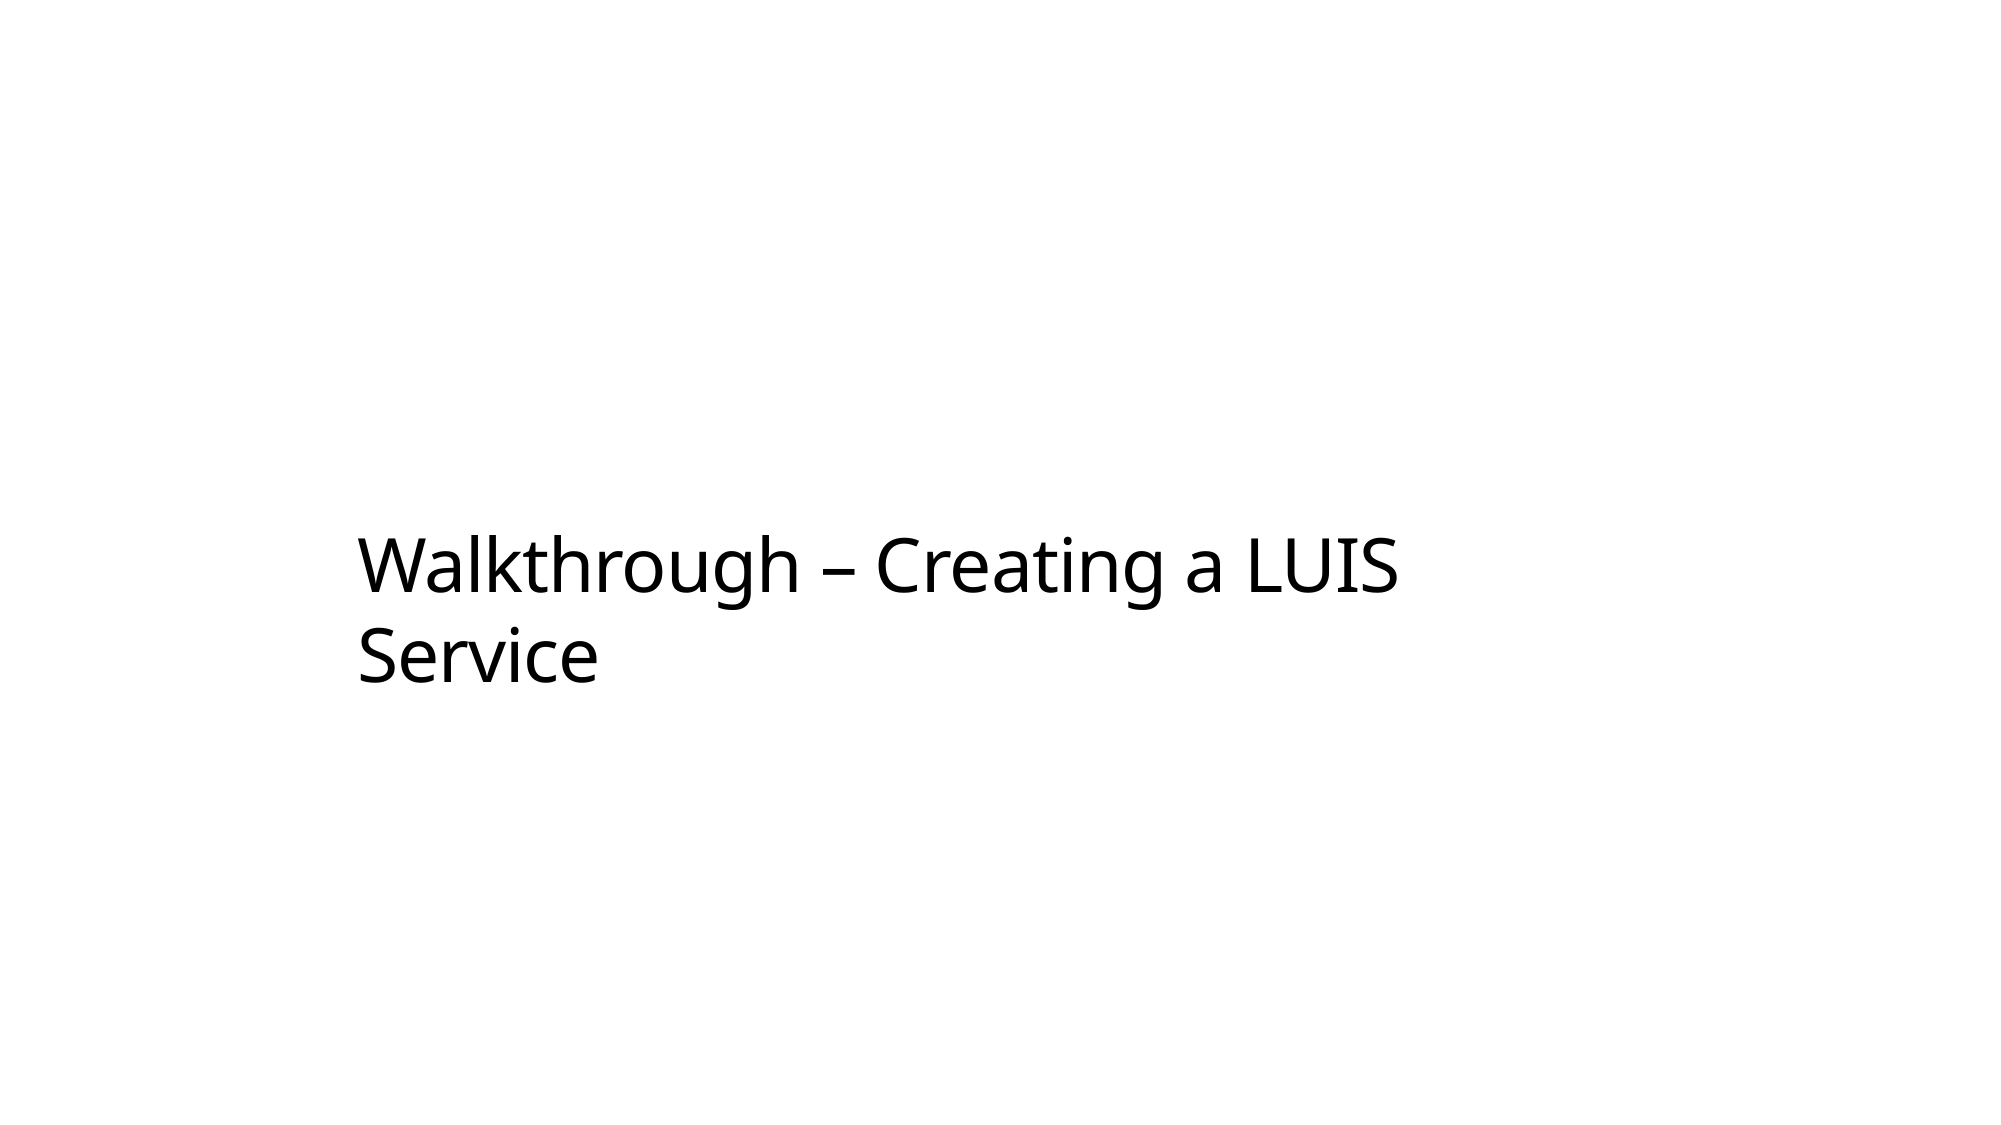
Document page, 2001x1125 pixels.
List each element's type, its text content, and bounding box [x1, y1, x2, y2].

title Walkthrough – Creating a LUIS Service [357, 517, 1643, 608]
